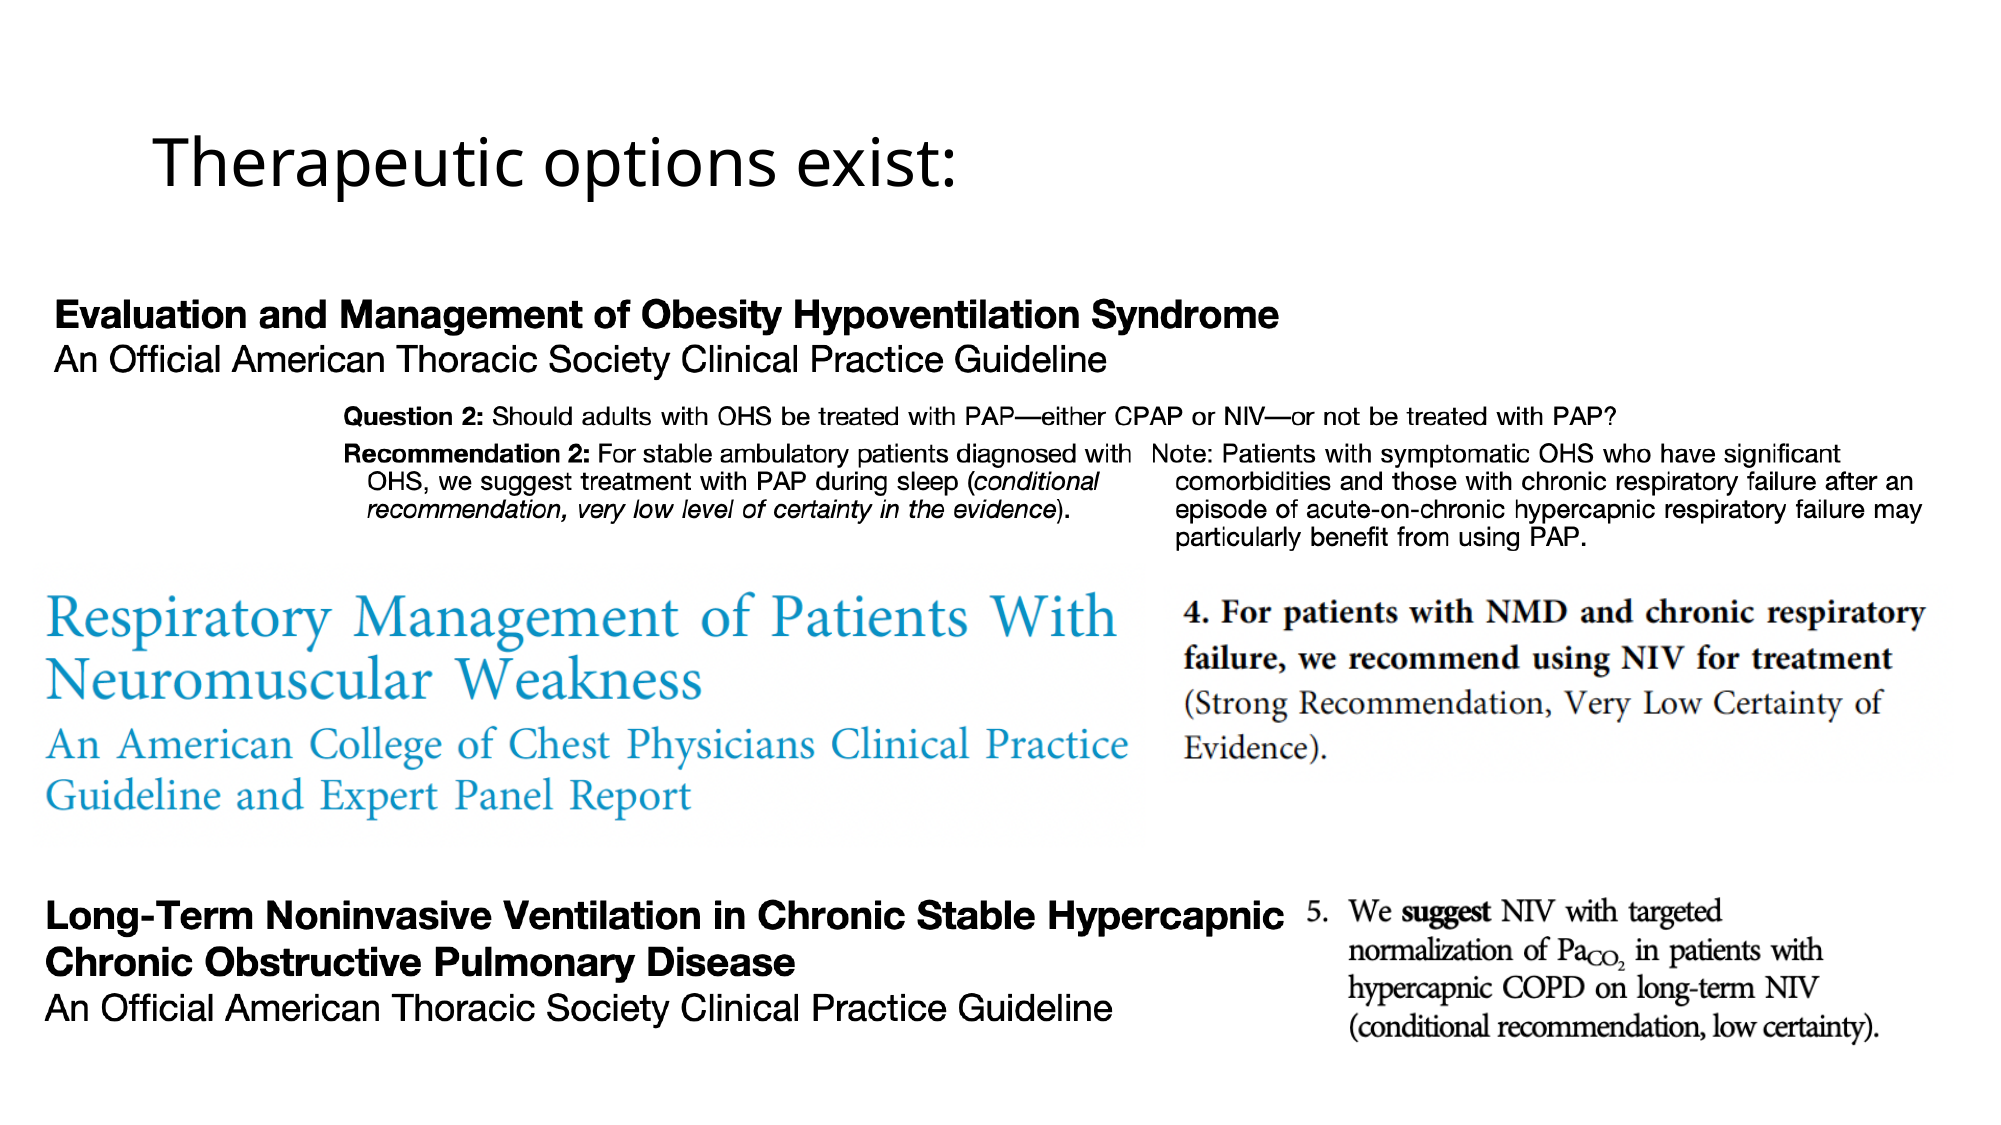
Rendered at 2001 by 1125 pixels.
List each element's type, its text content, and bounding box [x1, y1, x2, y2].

picture [1163, 583, 1955, 784]
title Therapeutic options exist: [137, 59, 1863, 278]
picture [32, 276, 1939, 849]
picture [27, 871, 1896, 1065]
